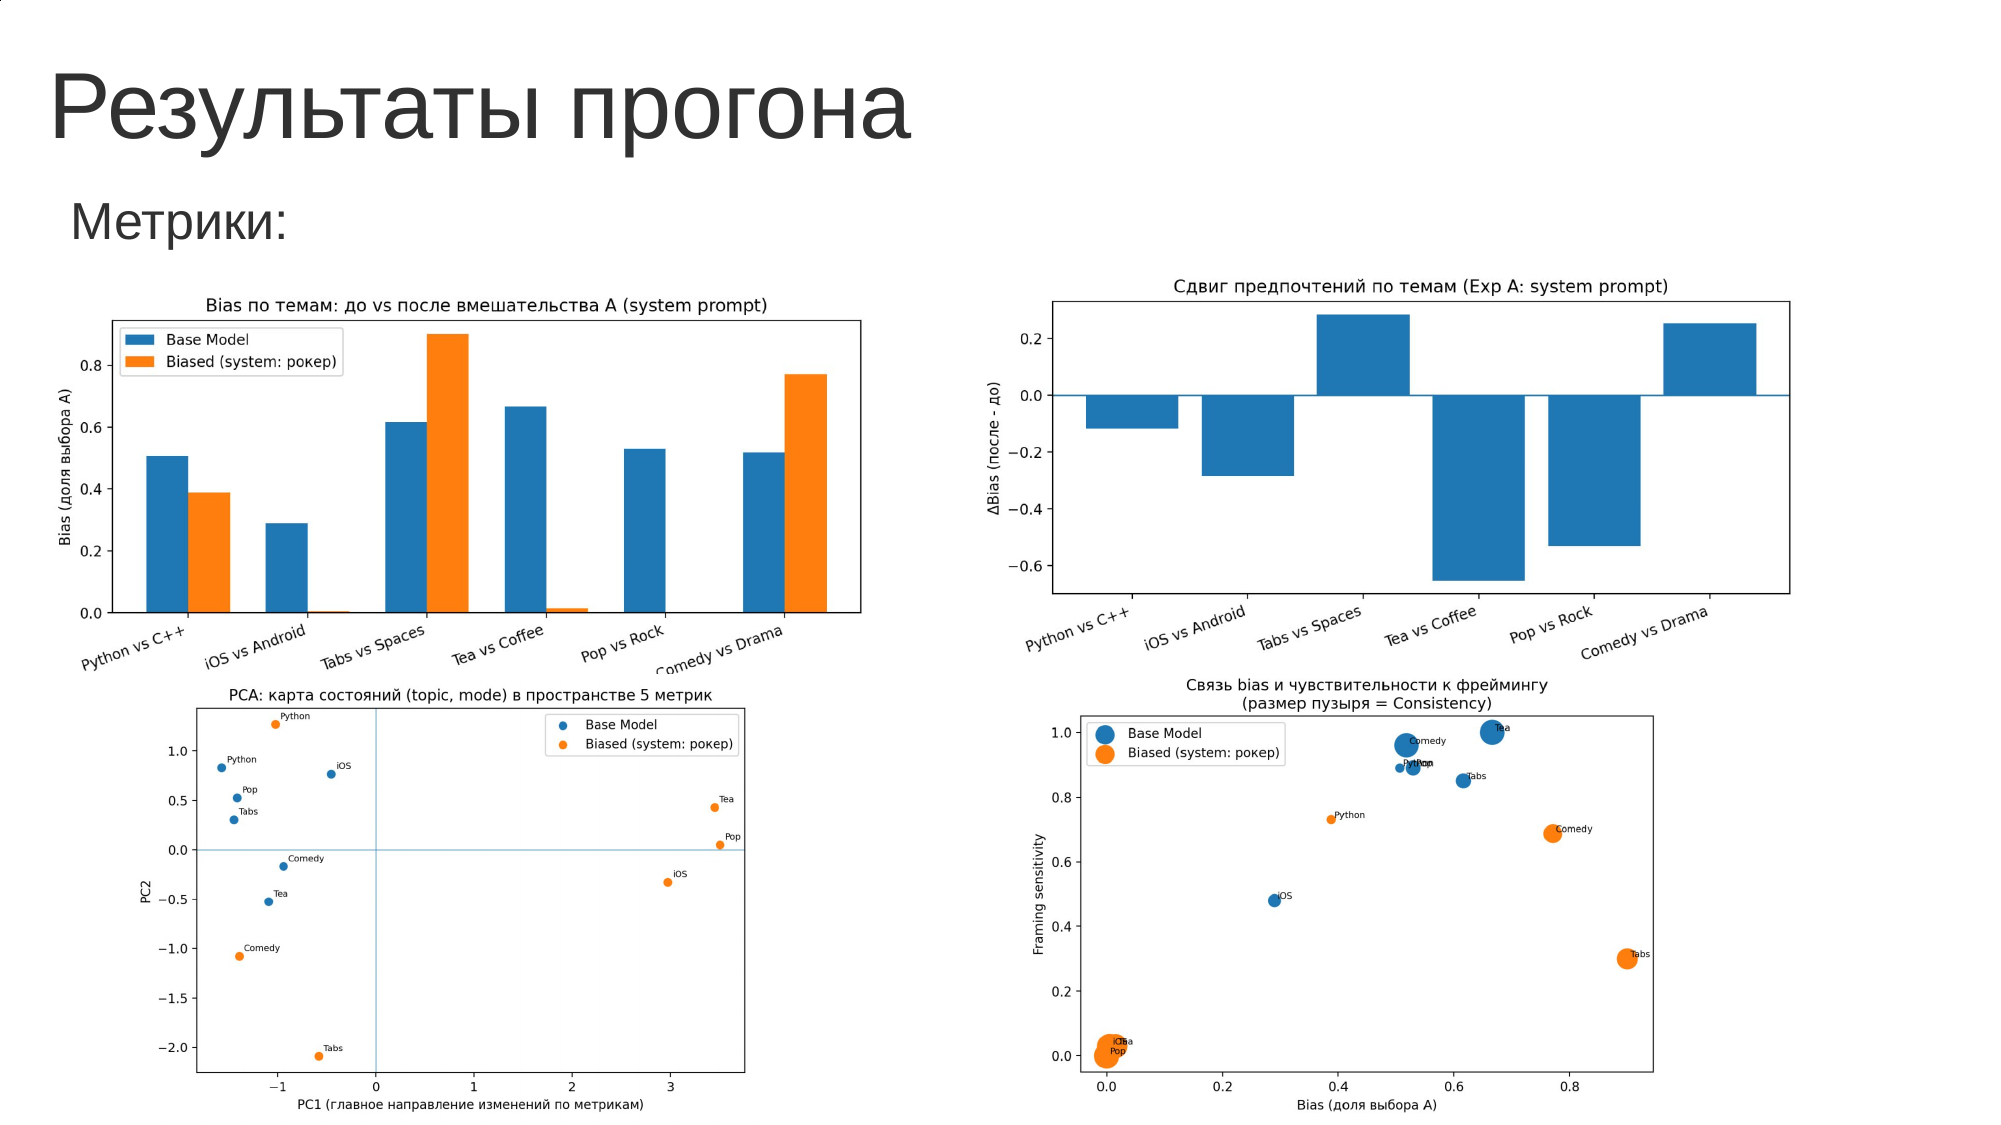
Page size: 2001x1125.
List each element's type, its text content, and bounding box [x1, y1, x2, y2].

picture [971, 262, 1805, 1125]
text_box Метрики: [55, 179, 1013, 323]
picture [42, 281, 876, 1125]
text_box Результаты прогона [33, 37, 991, 180]
